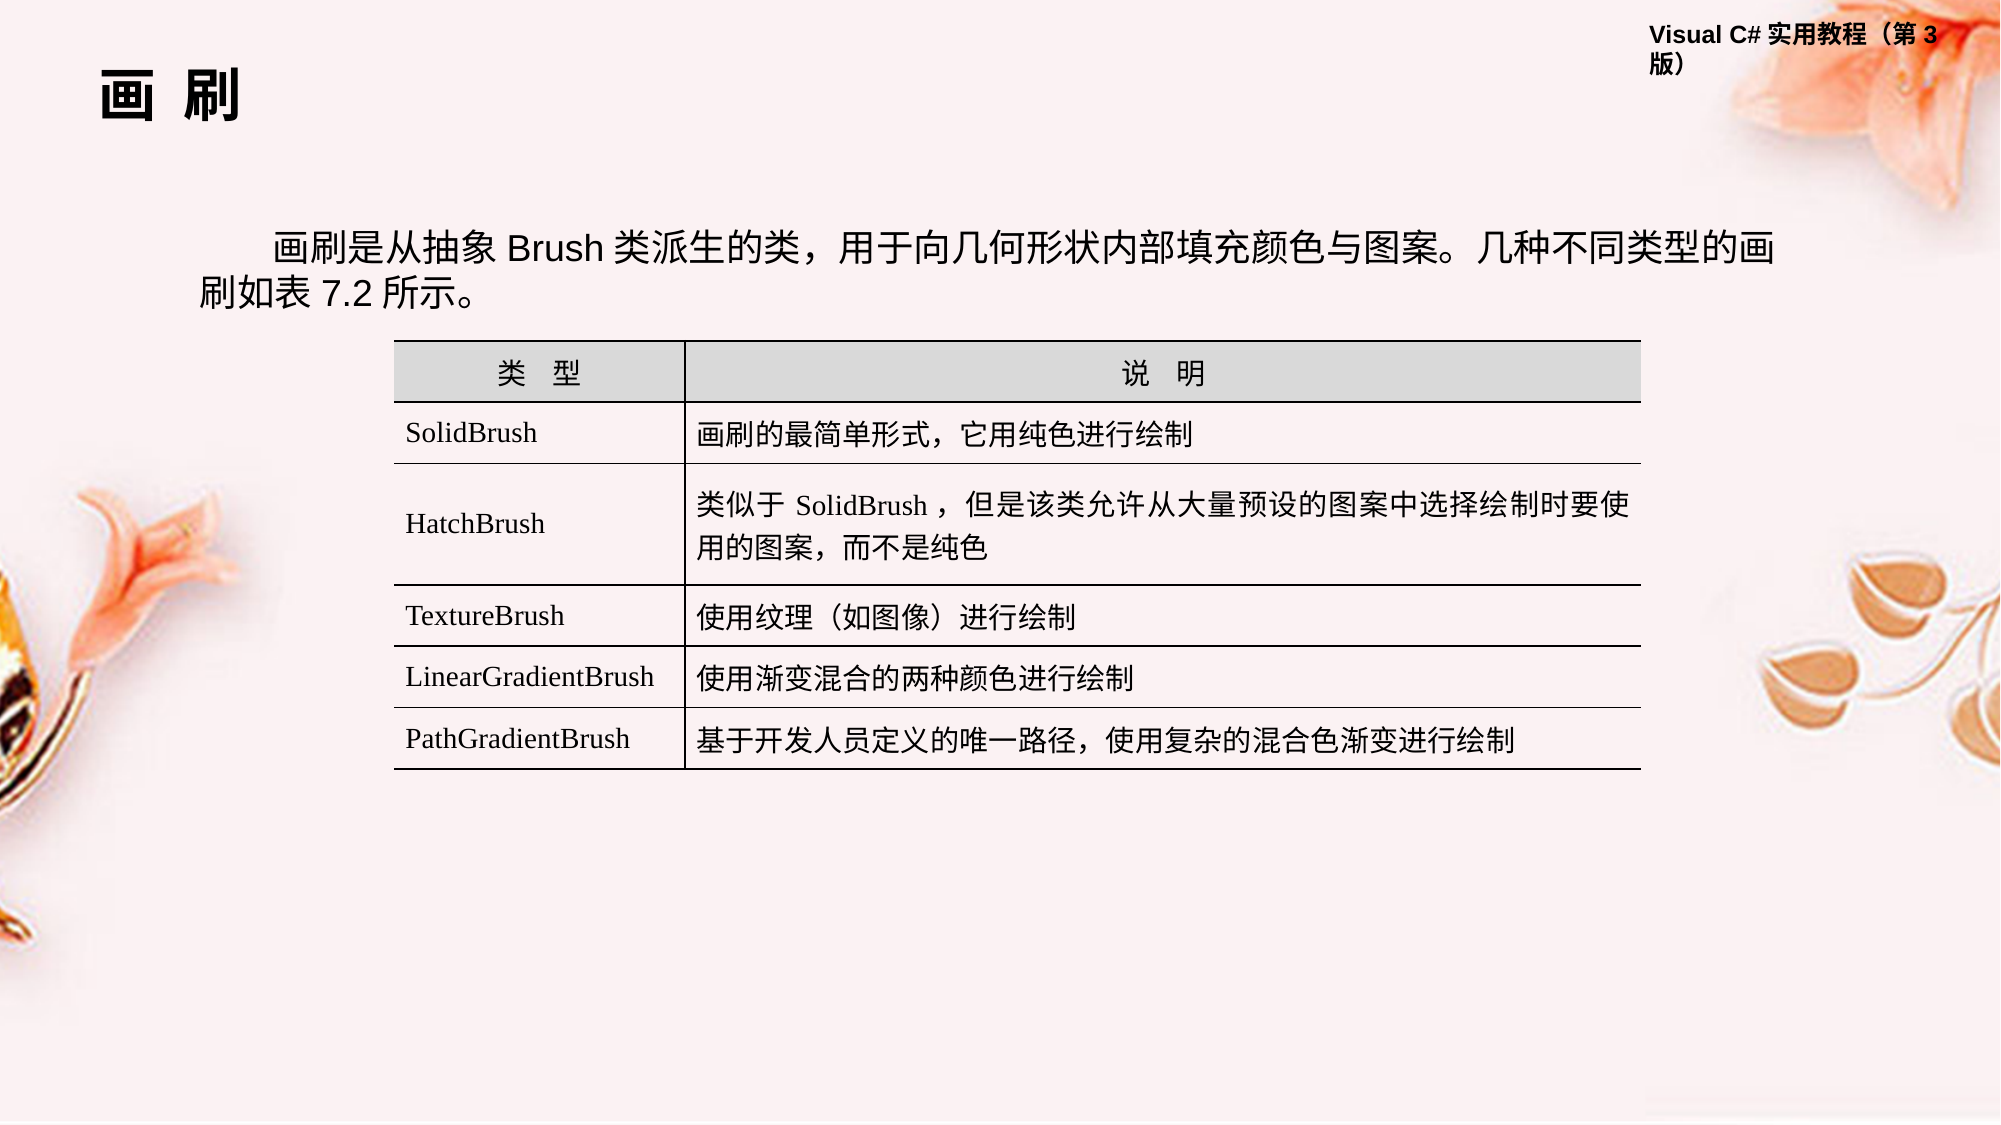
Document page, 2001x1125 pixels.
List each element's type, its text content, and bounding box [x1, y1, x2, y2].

picture [0, 0, 2001, 1125]
table_cell 画刷的最简单形式，它用纯色进行绘制 [686, 403, 1641, 463]
table_cell 基于开发人员定义的唯一路径，使用复杂的混合色渐变进行绘制 [686, 708, 1641, 768]
table_cell 使用纹理（如图像）进行绘制 [686, 586, 1641, 645]
table_cell SolidBrush [394, 403, 684, 463]
text_box 画刷是从抽象Brush类派生的类，用于向几何形状内部填充颜色与图案。几种不同类型的画刷如表7.2所示。 [184, 216, 1814, 321]
table_header 类 型 [394, 342, 684, 401]
table_cell 类似于SolidBrush，但是该类允许从大量预设的图案中选择绘制时要使用的图案，而不是纯色 [686, 464, 1641, 584]
table_header 说 明 [686, 342, 1641, 401]
table_cell TextureBrush [394, 586, 684, 645]
table_cell 使用渐变混合的两种颜色进行绘制 [686, 647, 1641, 707]
text_box 画 刷 [83, 58, 895, 136]
table_cell LinearGradientBrush [394, 647, 684, 707]
table_cell HatchBrush [394, 464, 684, 584]
table_cell PathGradientBrush [394, 708, 684, 768]
